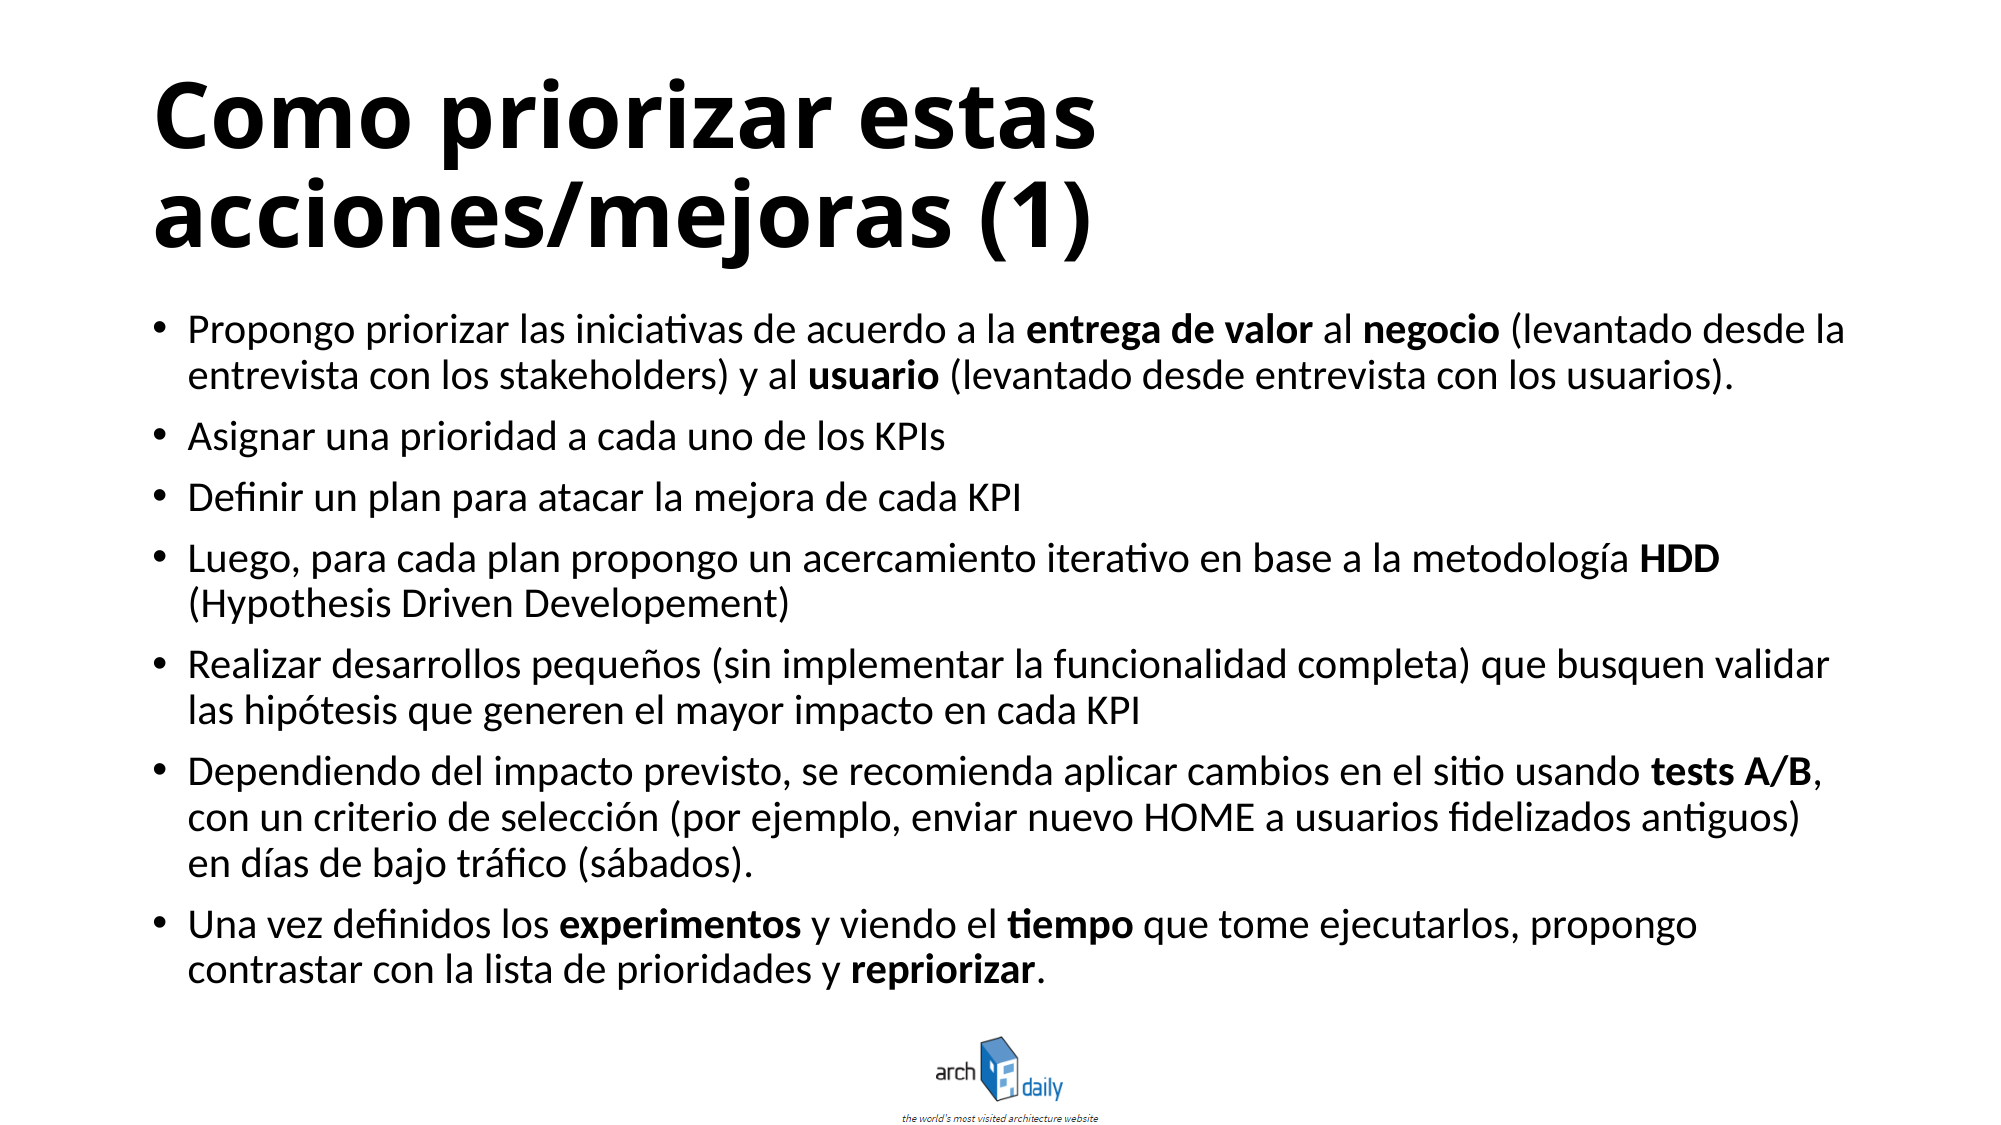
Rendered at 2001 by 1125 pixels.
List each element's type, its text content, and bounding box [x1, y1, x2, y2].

title Como priorizar estas acciones/mejoras (1) [137, 59, 1863, 278]
picture [898, 1033, 1102, 1125]
list Propongo priorizar las iniciativas de acuerdo a la entrega de valor al negocio (levantado desde la entrevista con los stakeholders) y al usuario (levantado desde entrevista con los usuarios). Asignar una prioridad a cada uno de los KPIs Definir un plan para atacar la mejora de cada KPI Luego, para cada plan propongo un acercamiento iterativo en base a la metodología HDD (Hypothesis Driven Developement) Realizar desarrollos pequeños (sin implementar la funcionalidad completa) que busquen validar las hipótesis que generen el mayor impacto en cada KPI Dependiendo del impacto previsto, se recomienda aplicar cambios en el sitio usando tests A/B, con un criterio de selección (por ejemplo, enviar nuevo HOME a usuarios fidelizados antiguos) en días de bajo tráfico (sábados). Una vez definidos los experimentos y viendo el tiempo que tome ejecutarlos, propongo contrastar con la lista de prioridades y repriorizar. [137, 299, 1863, 1014]
